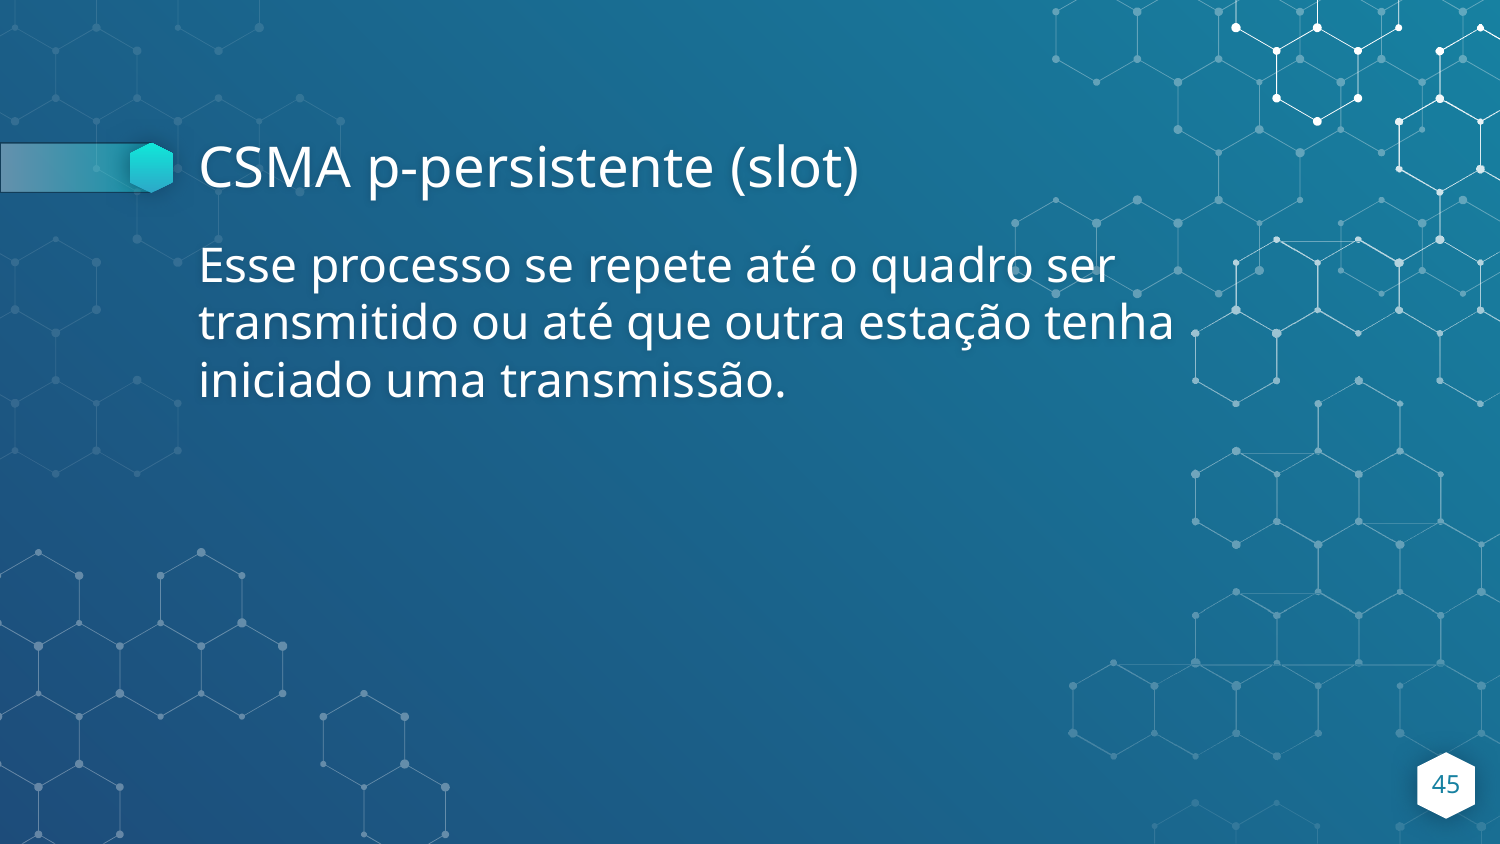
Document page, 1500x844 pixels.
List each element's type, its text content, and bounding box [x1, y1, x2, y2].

list Esse processo se repete até o quadro ser transmitido ou até que outra estação tenha iniciado uma transmissão. [198, 234, 1302, 733]
slide_number ‹#› [1417, 752, 1475, 819]
title CSMA p-persistente (slot) [198, 140, 1302, 198]
